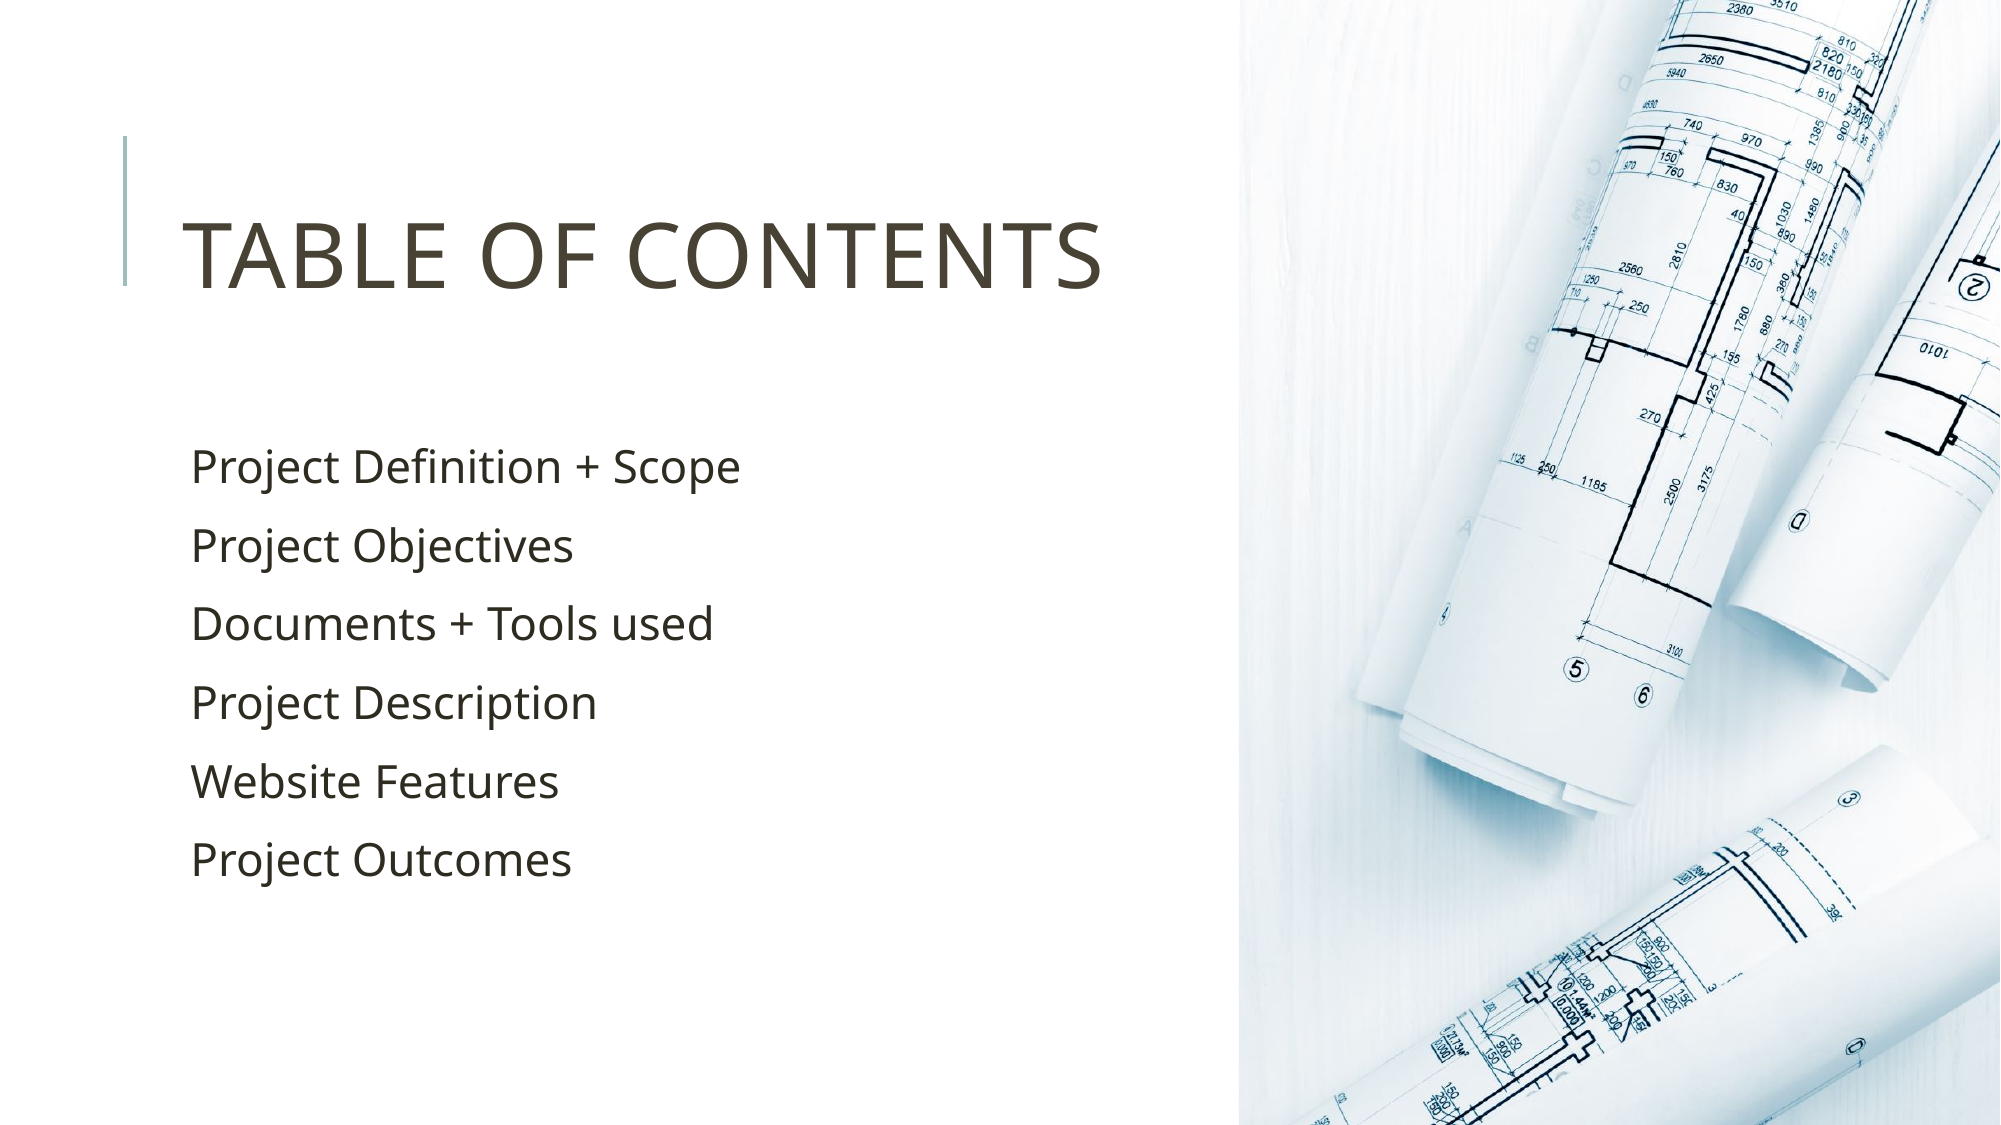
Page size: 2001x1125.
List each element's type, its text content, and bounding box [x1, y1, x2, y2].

list Project Definition + Scope Project Objectives Documents + Tools used Project Description Website Features Project Outcomes [168, 436, 1164, 1097]
picture [1238, 0, 2000, 1125]
title Table of contents [168, 96, 1164, 342]
